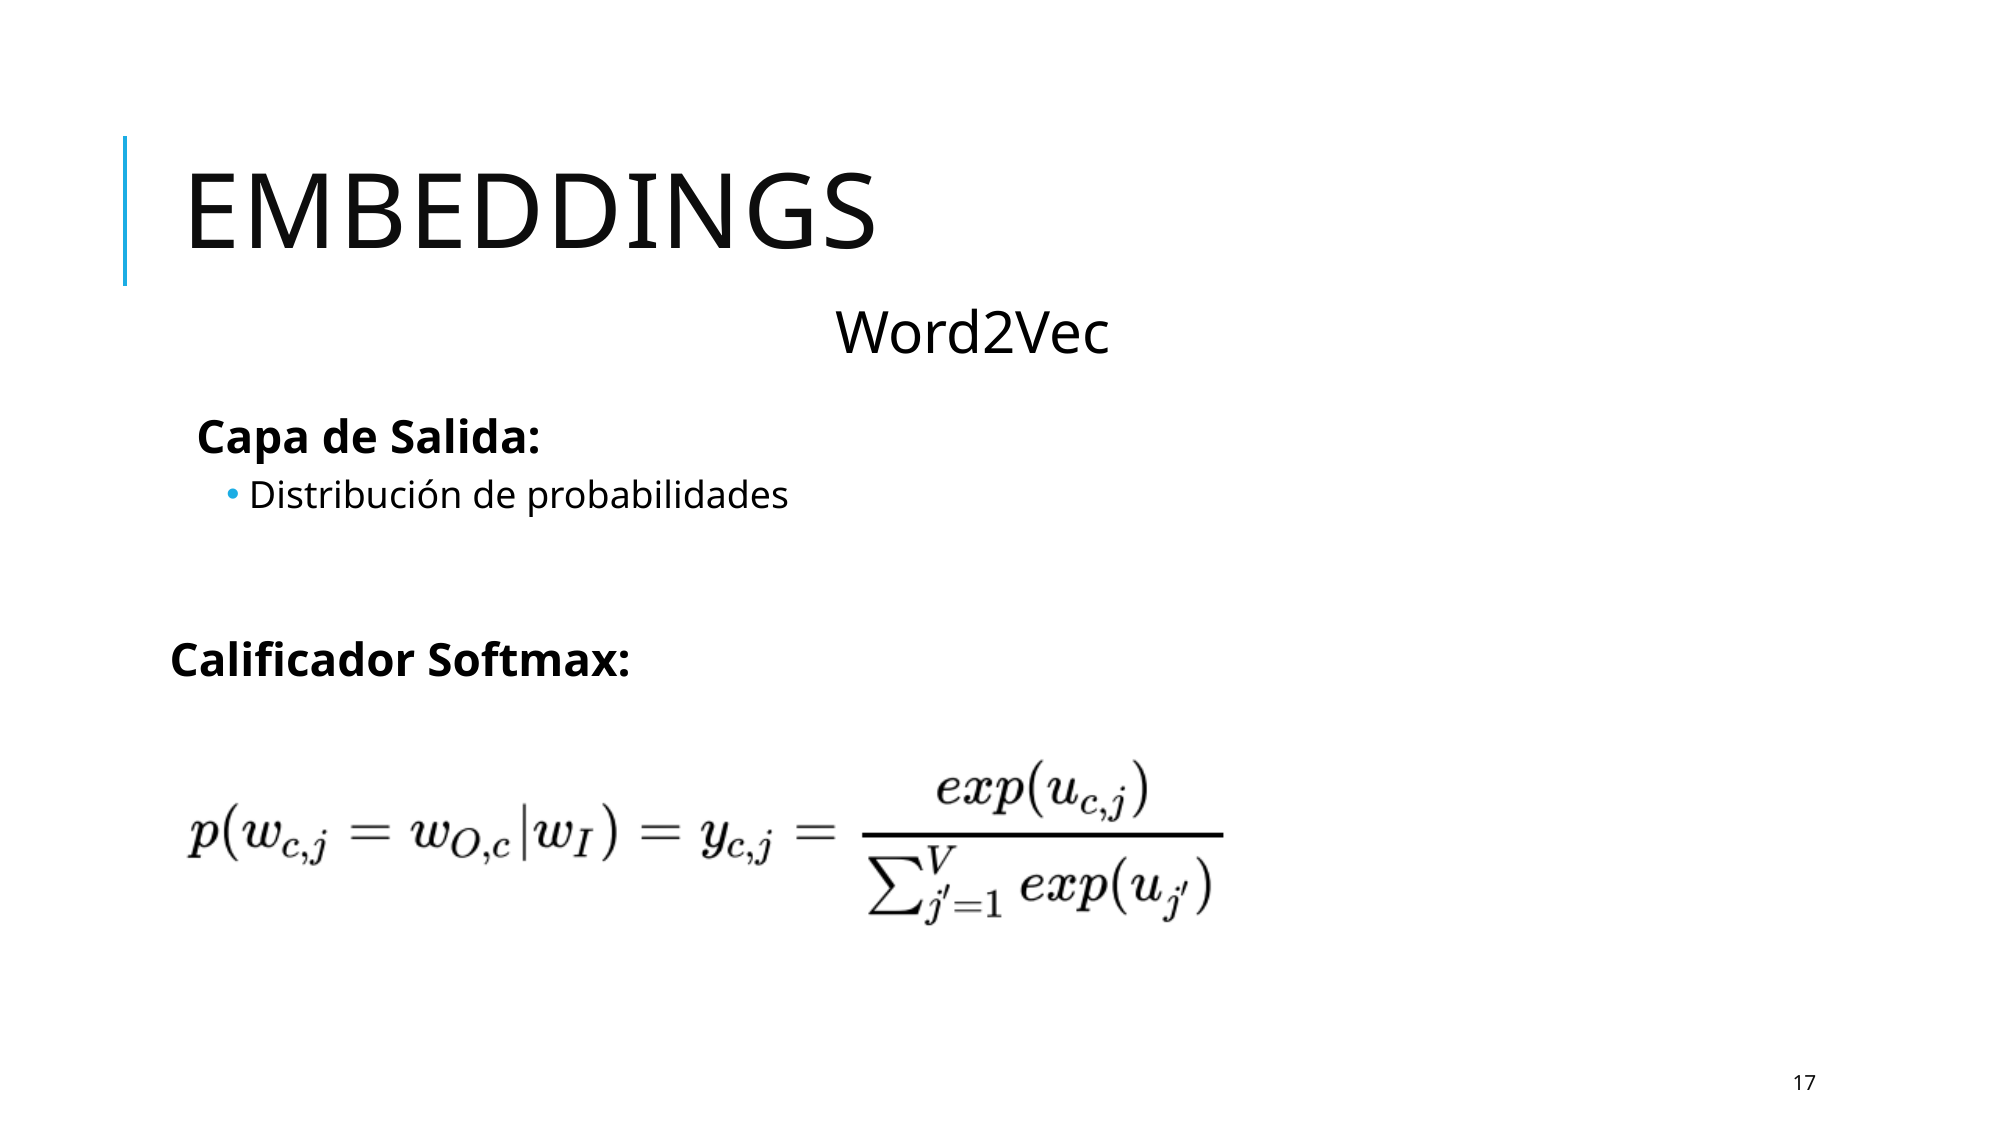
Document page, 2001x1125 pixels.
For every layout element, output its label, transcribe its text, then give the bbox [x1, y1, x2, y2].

picture [165, 742, 1245, 953]
list Capa de Salida: Distribución de probabilidades [168, 406, 952, 577]
text_box Word2Vec [167, 295, 1763, 407]
title Embeddings [168, 96, 1763, 295]
text_box Calificador Softmax: [133, 622, 646, 693]
slide_number 17 [1777, 1061, 1938, 1107]
